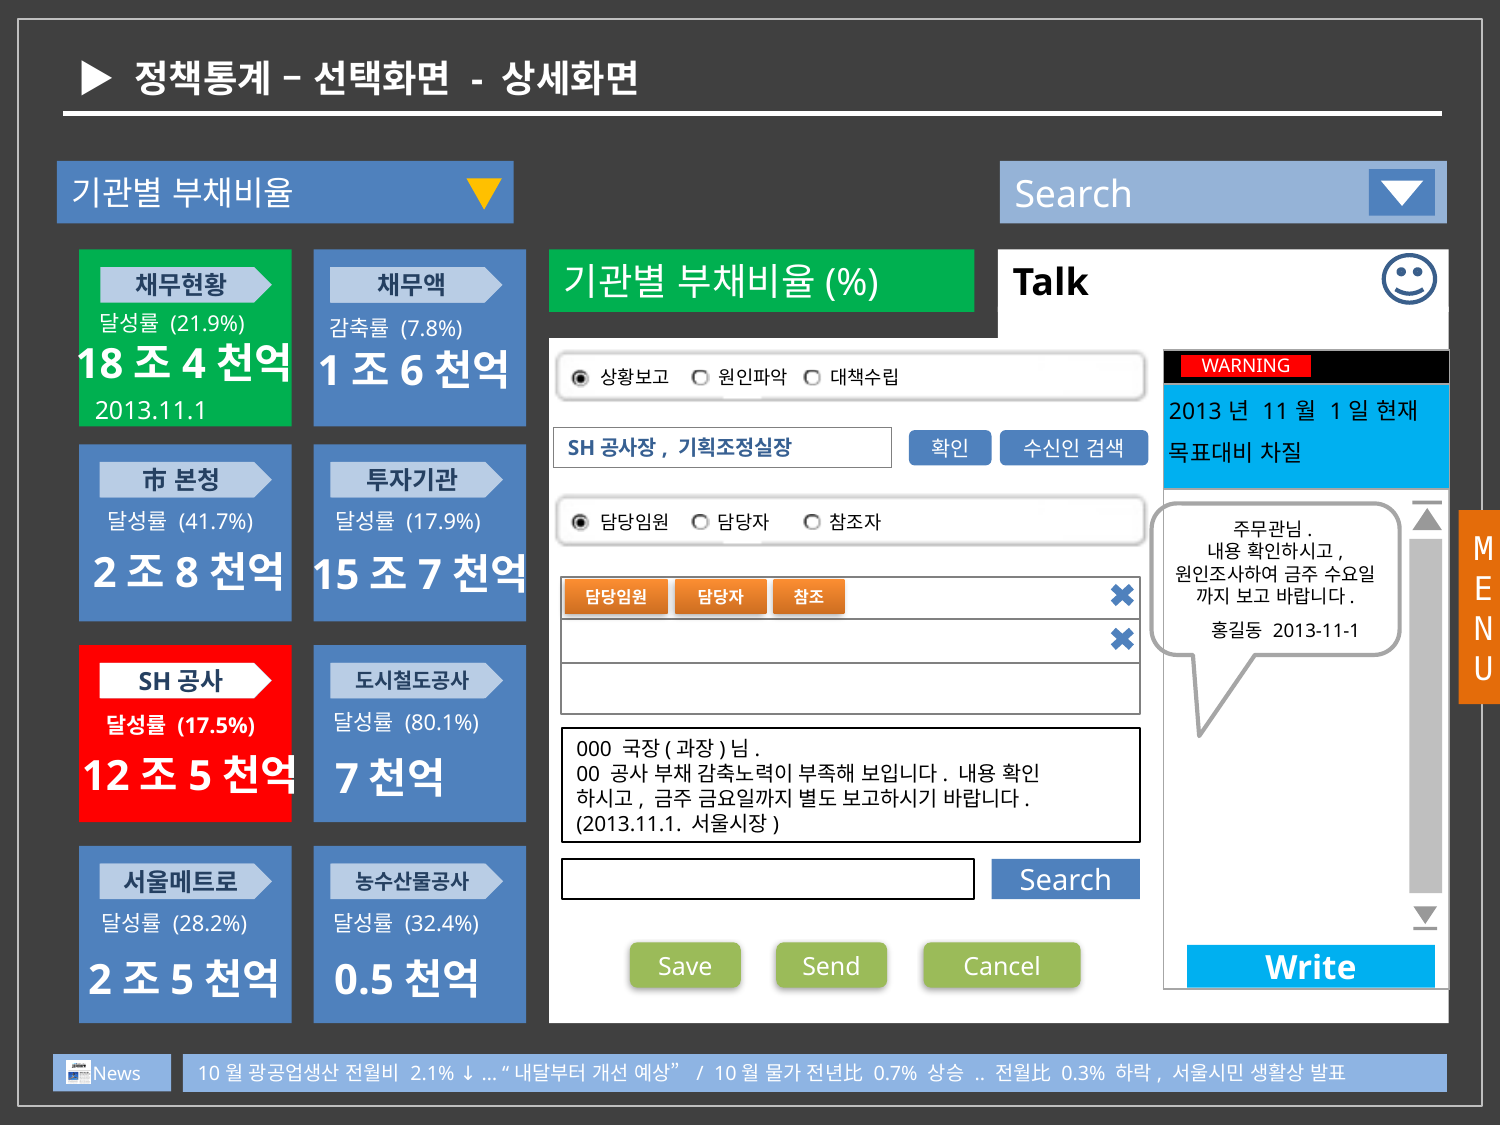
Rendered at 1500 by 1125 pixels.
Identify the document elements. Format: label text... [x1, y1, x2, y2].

picture [66, 1059, 91, 1084]
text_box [550, 492, 1149, 552]
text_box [75, 644, 527, 1024]
text_box 기관별 부채비율 [55, 159, 516, 225]
text_box [464, 176, 504, 212]
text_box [550, 348, 1149, 408]
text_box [71, 249, 534, 622]
text_box News [53, 1054, 172, 1092]
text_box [548, 249, 1449, 1024]
text_box MENU [1457, 508, 1500, 706]
text_box [0, 0, 1500, 1125]
text_box 10월 광공업생산 전월비 2.1% ↓ … “내달부터 개선 예상” / 10월 물가 전년比 0.7% 상승 .. 전월比 0.3% 하락, 서울시민 생활상 발표 [182, 1053, 1459, 1093]
text_box [16, 17, 1484, 1108]
